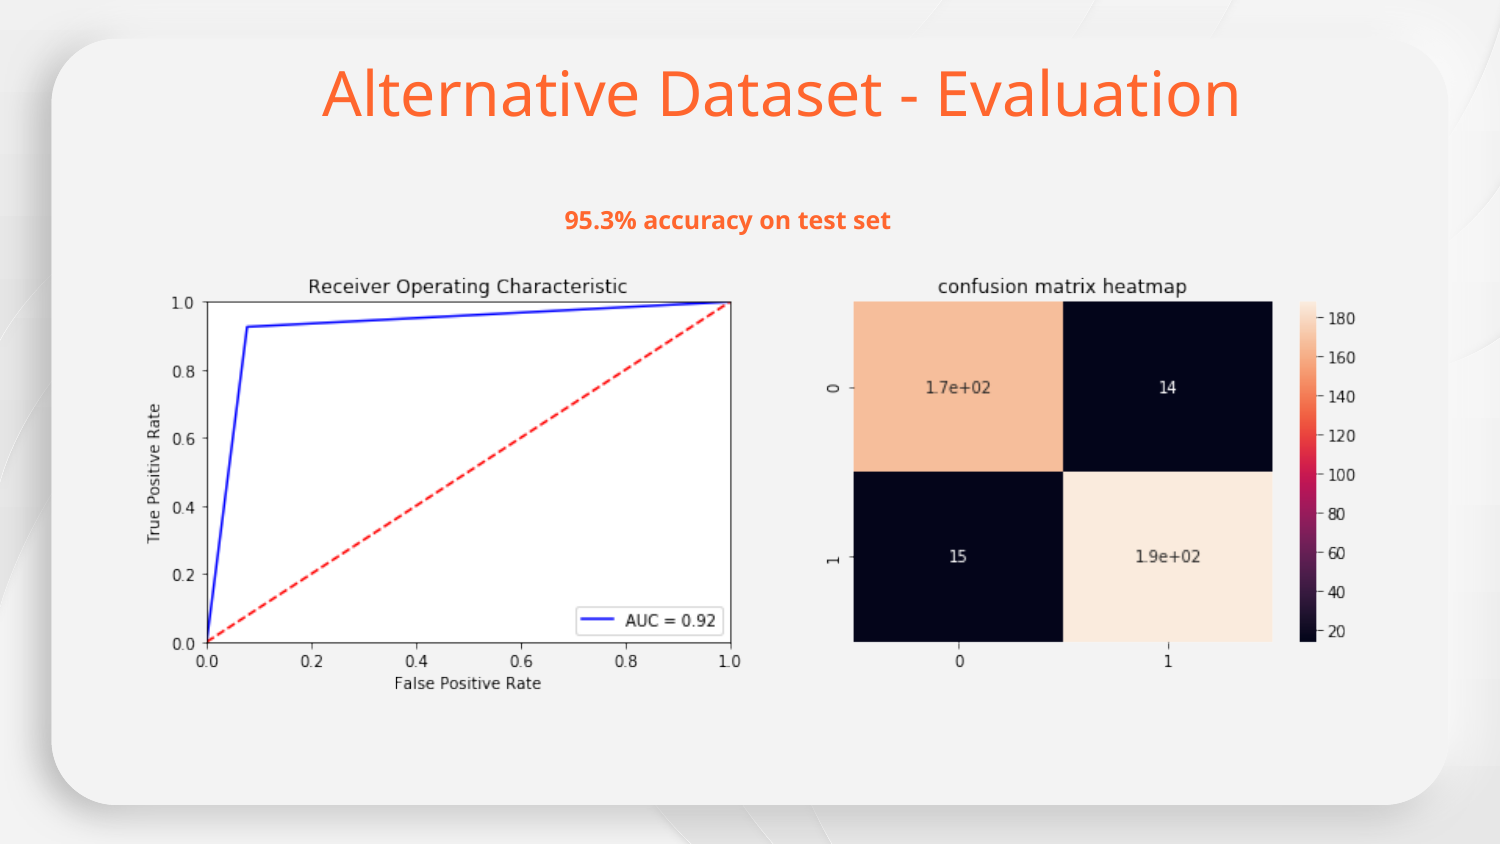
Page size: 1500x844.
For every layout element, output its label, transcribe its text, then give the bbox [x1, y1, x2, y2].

title Alternative Dataset - Evaluation [153, 38, 1413, 142]
picture [137, 266, 754, 702]
picture [820, 266, 1363, 680]
subtitle 95.3% accuracy on test set [474, 185, 1026, 268]
